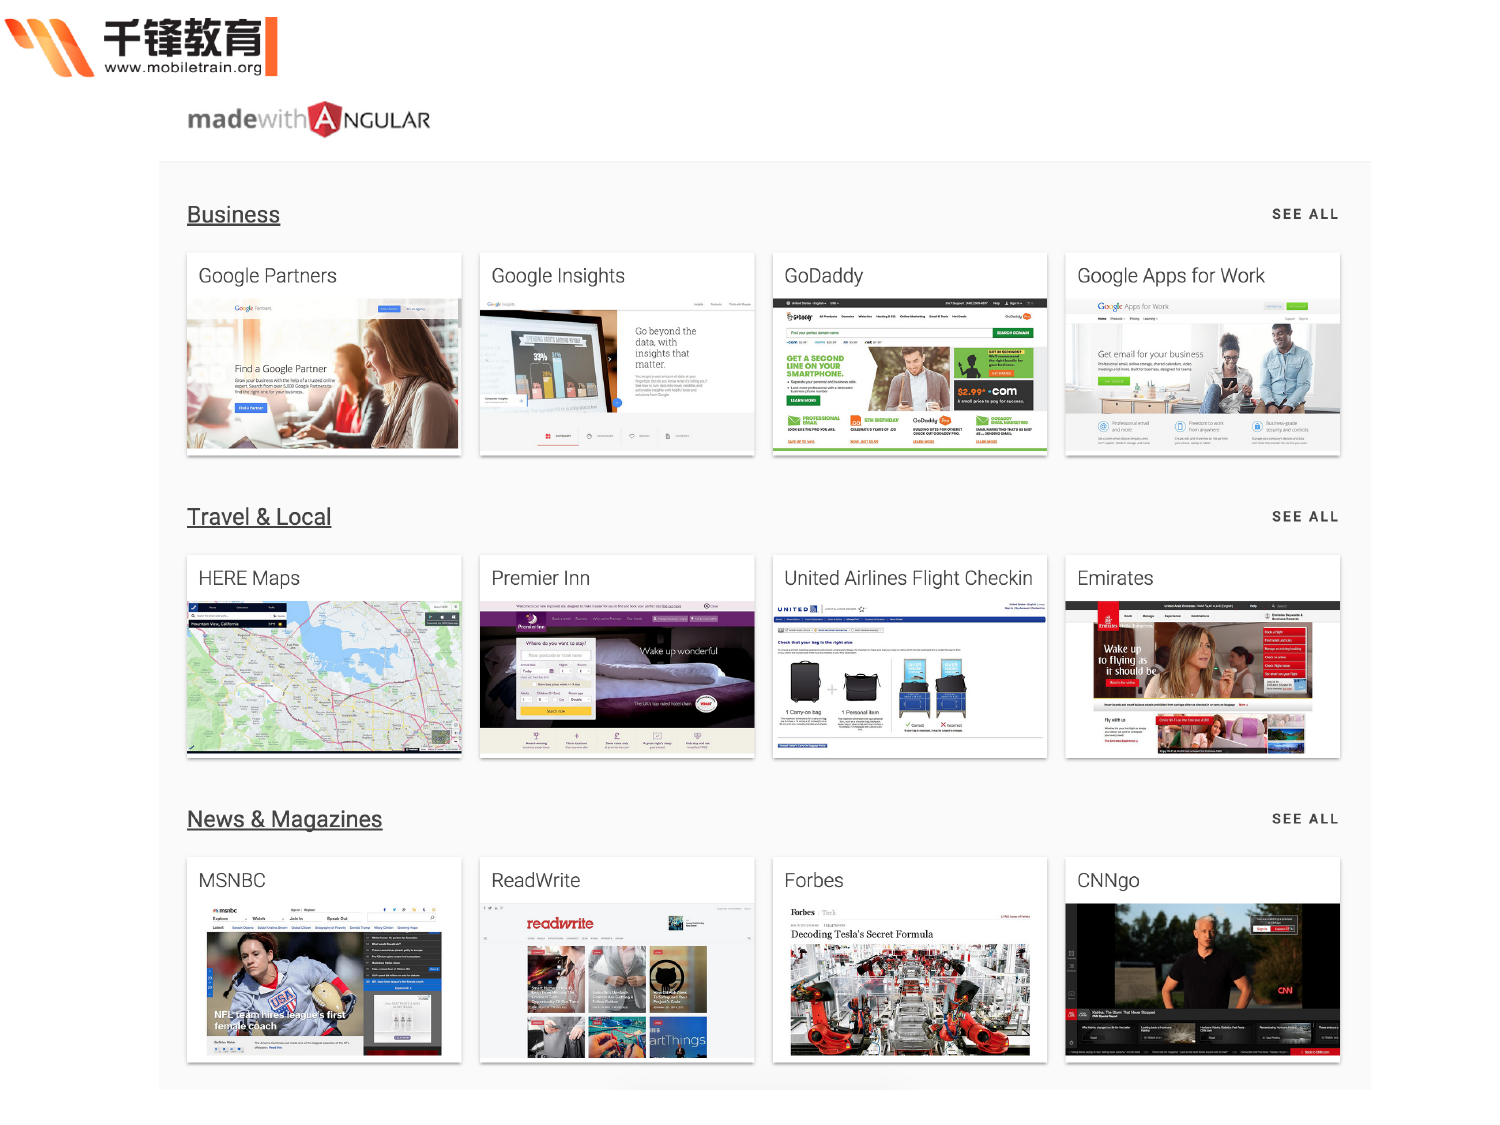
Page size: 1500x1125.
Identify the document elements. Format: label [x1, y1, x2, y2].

picture [159, 101, 1371, 1090]
picture [3, 18, 261, 79]
